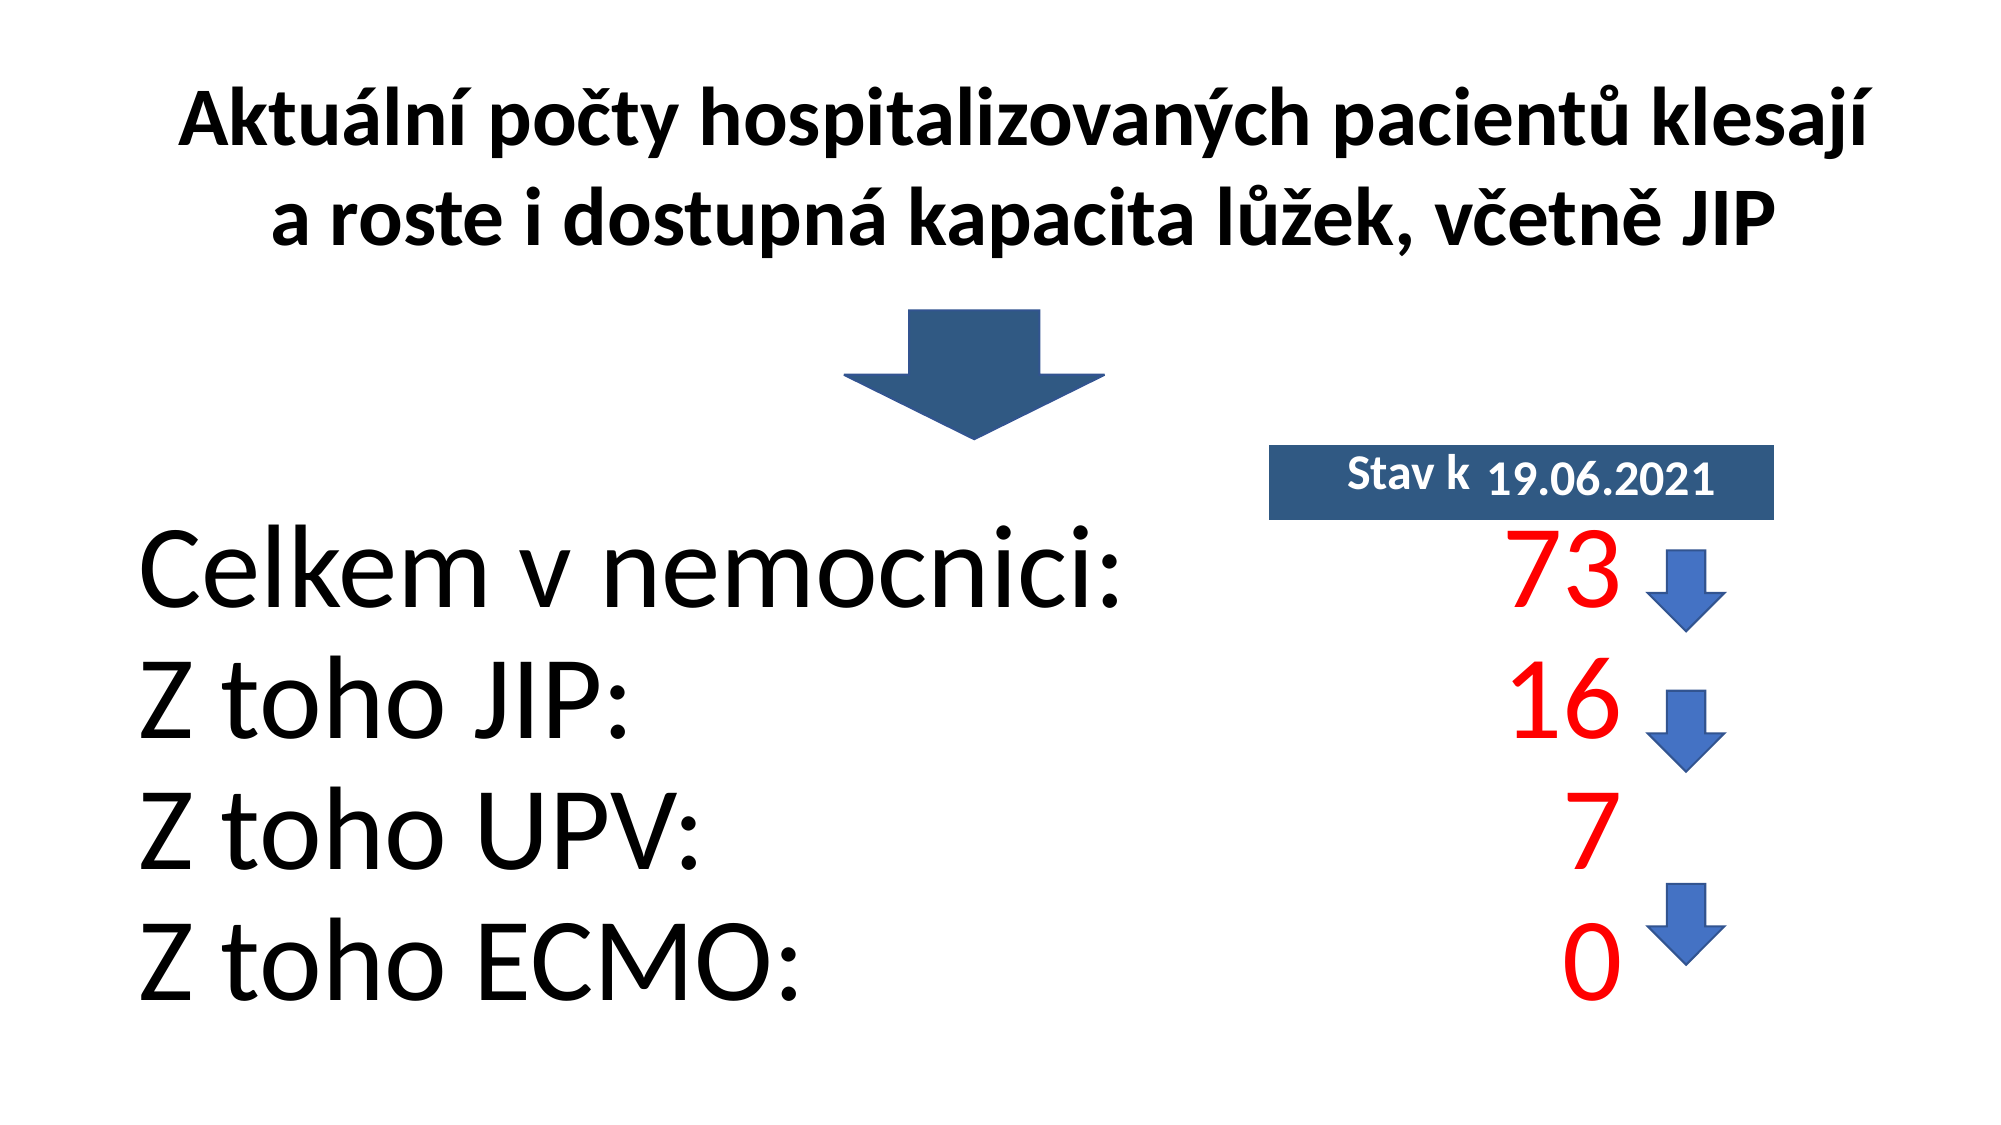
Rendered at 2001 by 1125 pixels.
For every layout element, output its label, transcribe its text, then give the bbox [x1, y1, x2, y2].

text_box Aktuální počty hospitalizovaných pacientů klesají a roste i dostupná kapacita lůžek, včetně JIP [111, 54, 1937, 270]
table_cell Z toho ECMO: [137, 899, 1314, 1030]
text_box [843, 309, 1106, 441]
table_header 19.06.2021 [1486, 445, 1774, 520]
table_header Celkem v nemocnici: [137, 507, 1314, 638]
table_cell 0 [1314, 899, 1624, 1030]
table_header Stav k [1269, 445, 1486, 520]
table_cell 16 [1314, 638, 1624, 769]
table_cell Z toho JIP: [137, 638, 1314, 769]
table_cell Z toho UPV: [137, 769, 1314, 899]
text_box [1645, 882, 1727, 967]
text_box [1645, 689, 1727, 774]
table_header 73 [1314, 520, 1624, 638]
text_box [1645, 549, 1727, 633]
table_cell 7 [1314, 769, 1624, 899]
